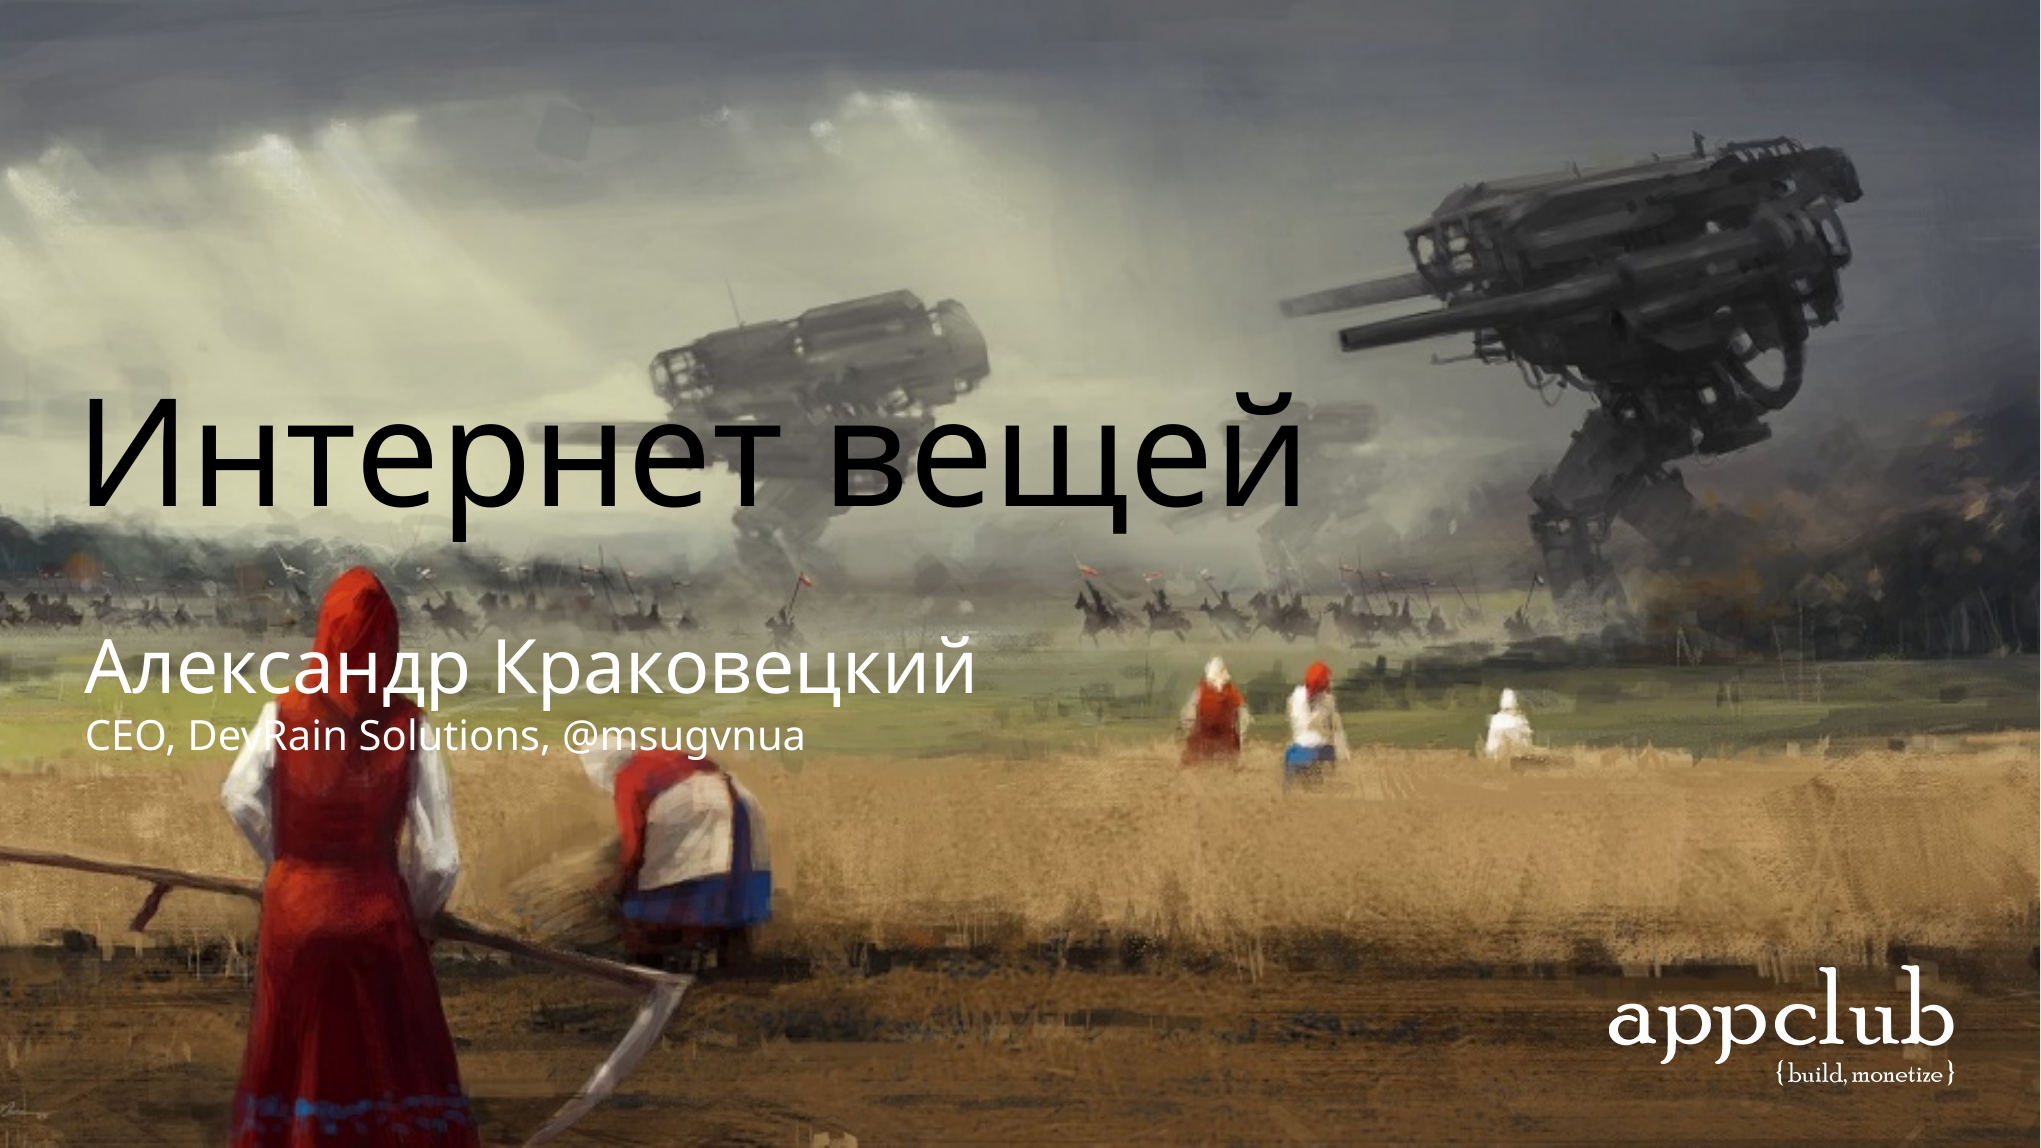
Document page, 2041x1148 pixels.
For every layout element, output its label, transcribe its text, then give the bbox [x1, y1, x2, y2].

title Интернет вещей [45, 348, 1996, 499]
picture [0, 0, 2041, 1148]
text_box Александр Краковецкий CEO, DevRain Solutions, @msugvnua [70, 611, 1308, 766]
